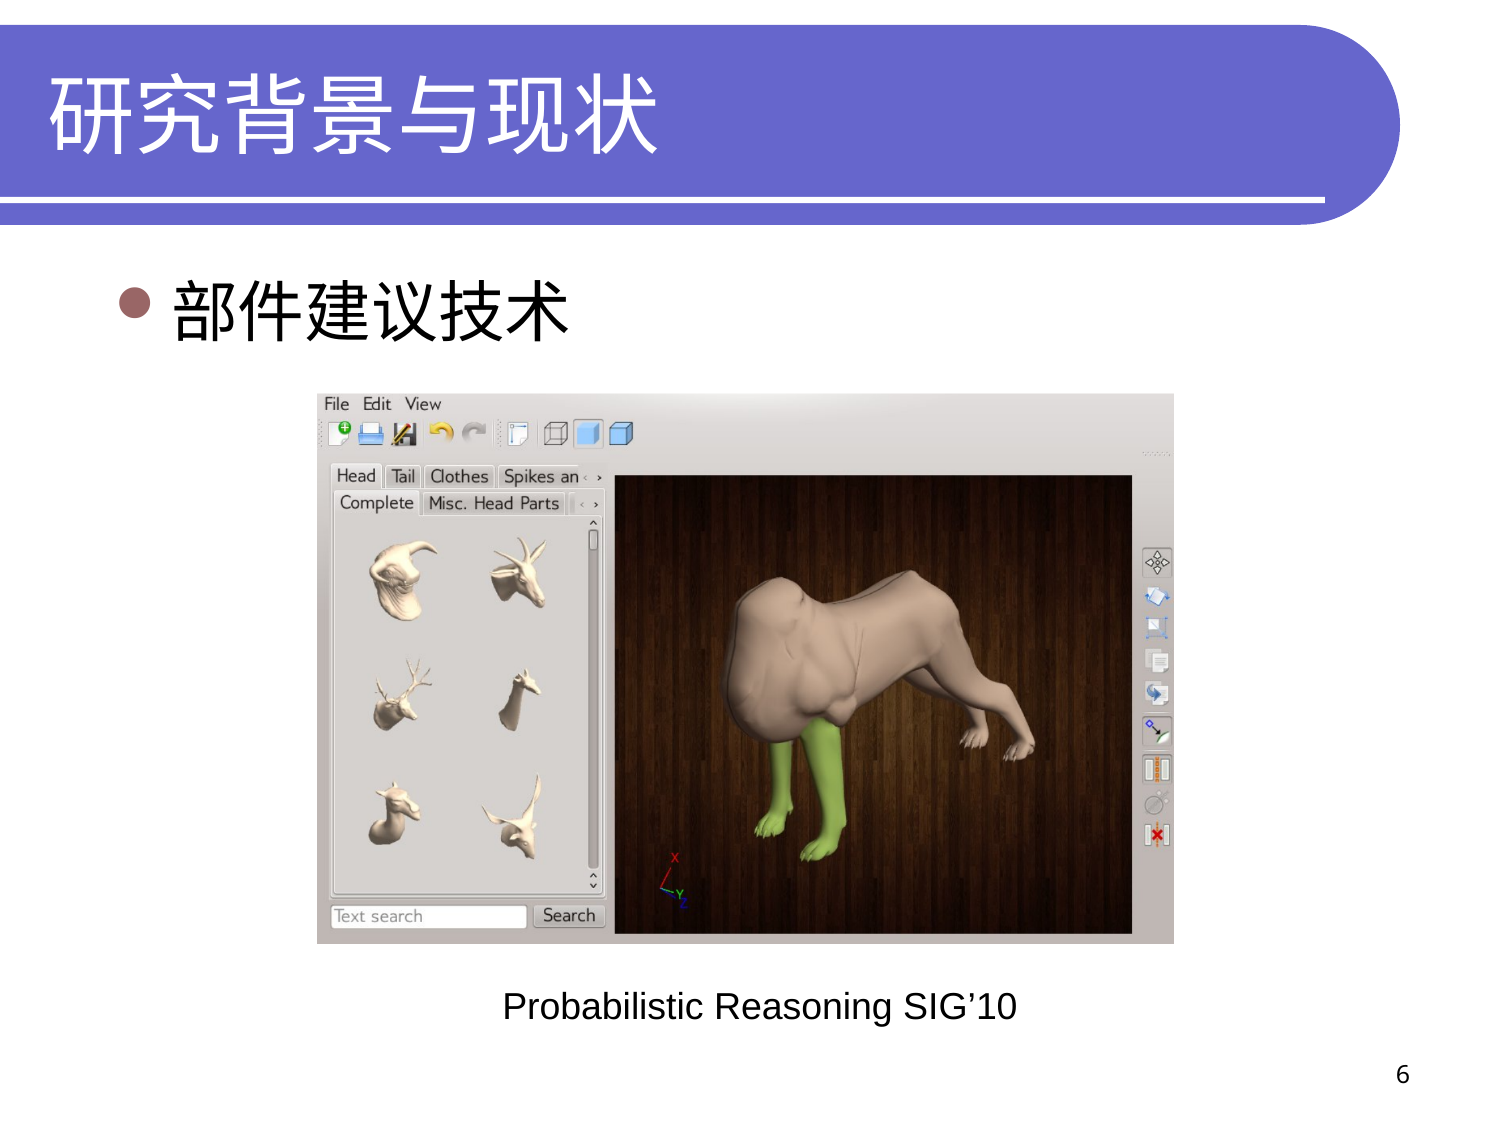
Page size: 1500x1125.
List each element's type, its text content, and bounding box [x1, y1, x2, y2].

list 部件建议技术 [99, 262, 588, 361]
title 研究背景与现状 [32, 37, 1347, 188]
slide_number 6 [1074, 1025, 1425, 1100]
picture [312, 387, 1176, 948]
text_box Probabilistic Reasoning SIG’10 [487, 974, 1035, 1035]
